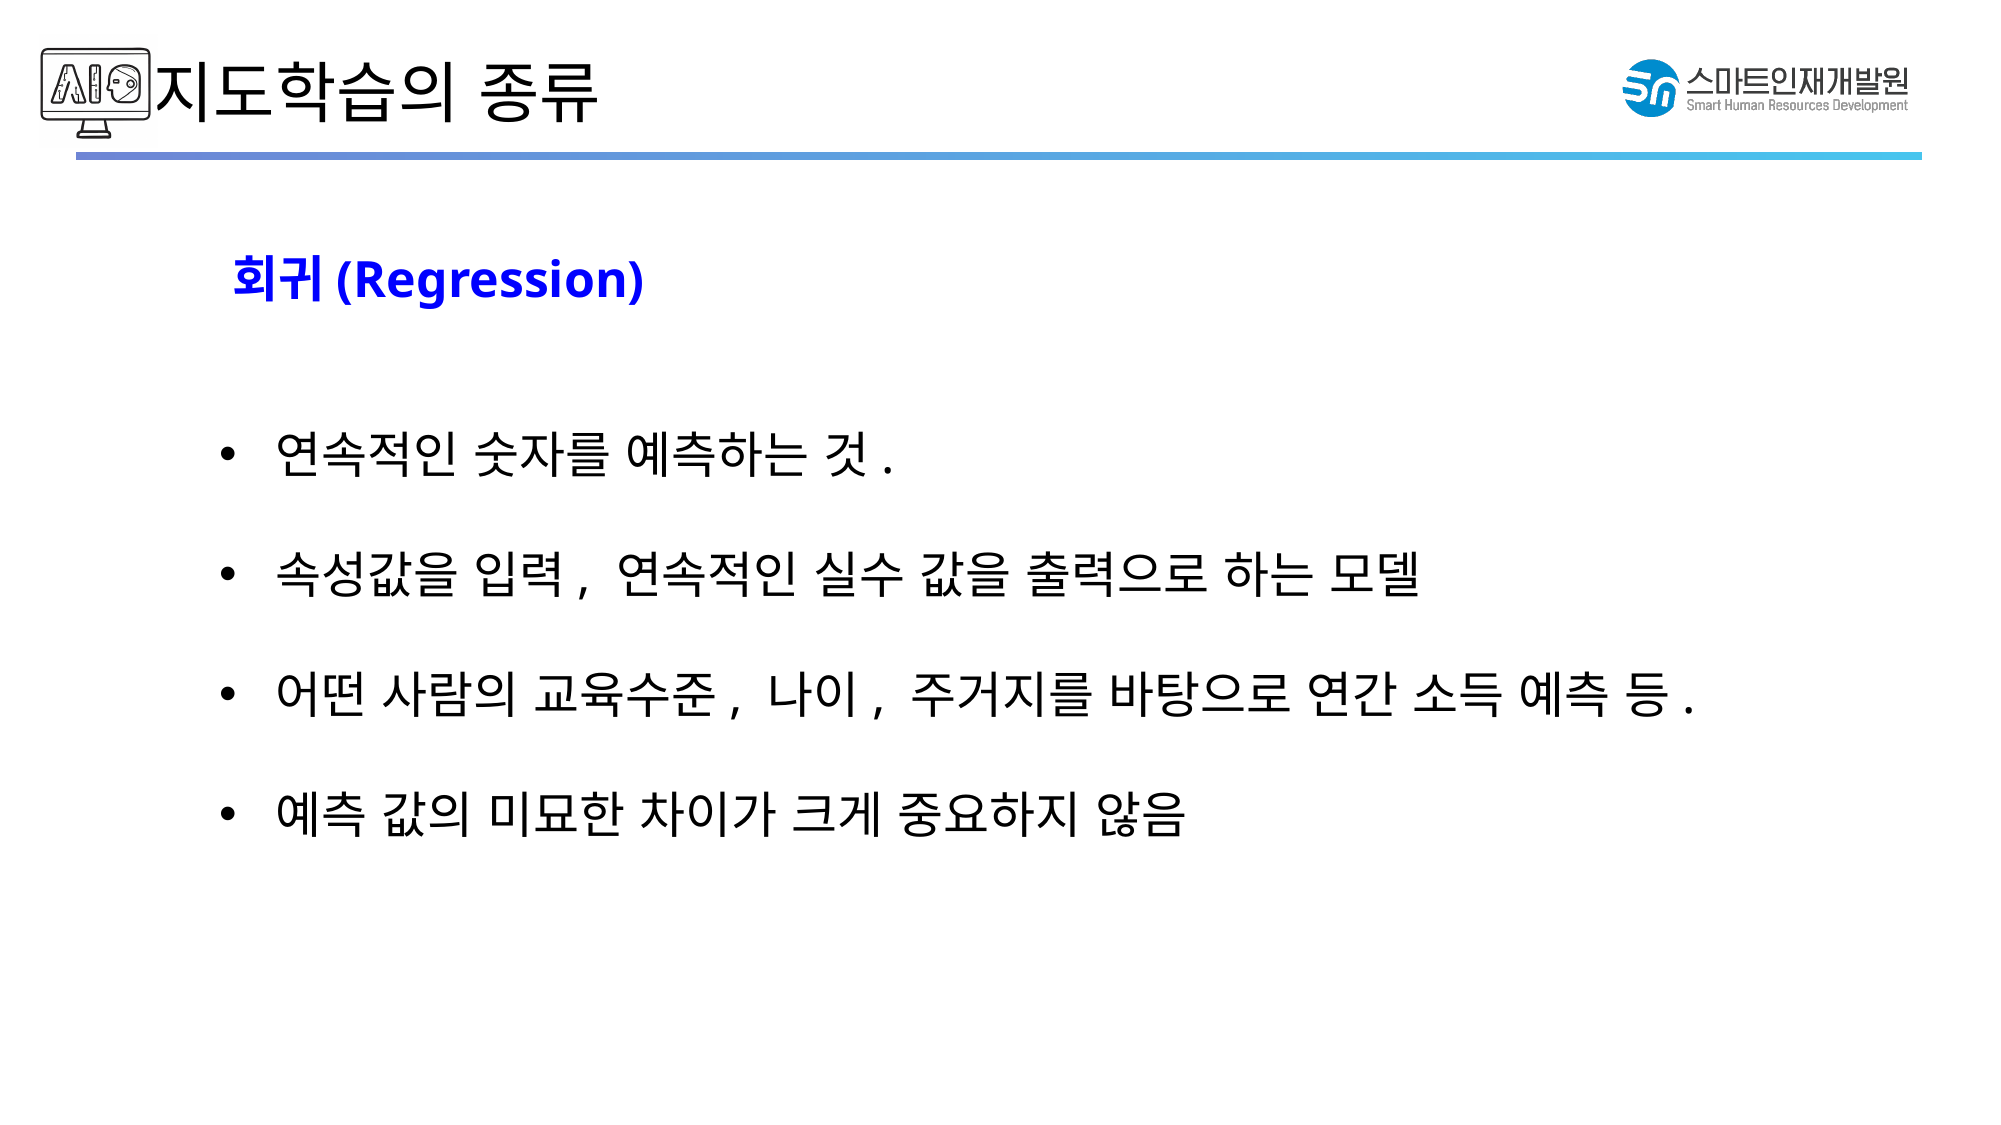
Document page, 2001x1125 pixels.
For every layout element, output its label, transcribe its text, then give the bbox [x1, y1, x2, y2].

text_box 회귀(Regression) [171, 239, 707, 315]
text_box 연속적인 숫자를 예측하는 것. 속성값을 입력, 연속적인 실수 값을 출력으로 하는 모델 어떤 사람의 교육수준, 나이, 주거지를 바탕으로 연간 소득 예측 등. 예측 값의 미묘한 차이가 크게 중요하지 않음 [203, 415, 1797, 852]
picture [39, 34, 158, 148]
picture [76, 152, 1922, 160]
picture [1609, 47, 1922, 129]
text_box 지도학습의 종류 [158, 43, 617, 139]
